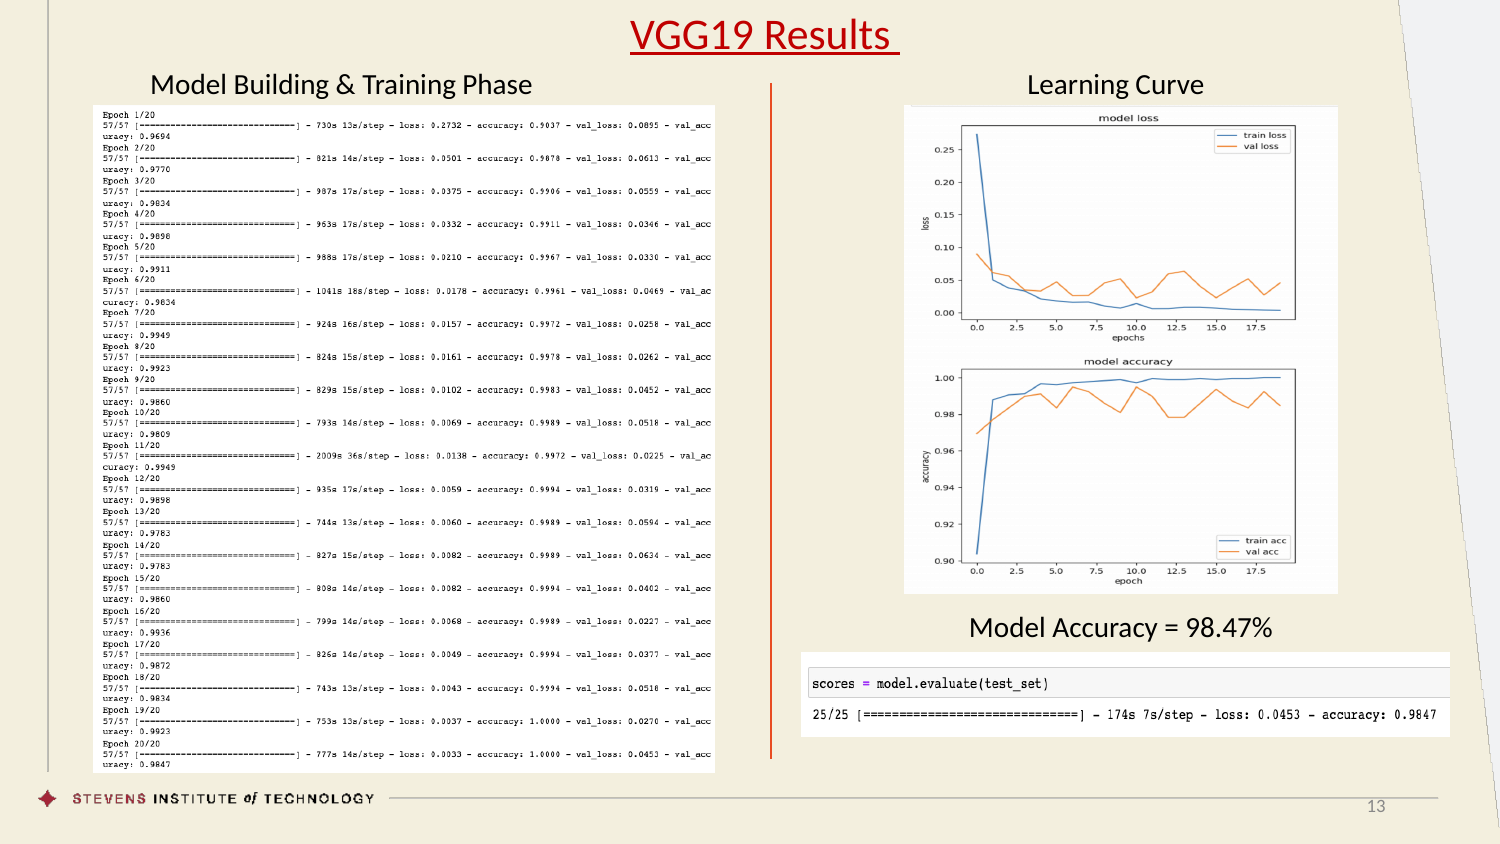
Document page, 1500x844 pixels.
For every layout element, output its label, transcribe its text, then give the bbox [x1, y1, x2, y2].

text_box VGG19 Results [67, 0, 1414, 64]
text_box Model Building & Training Phase [45, 60, 638, 107]
slide_number 13 [1059, 782, 1397, 827]
text_box Model Accuracy = 98.47% [904, 603, 1338, 650]
text_box Learning Curve [899, 60, 1333, 107]
picture [0, 0, 1500, 844]
